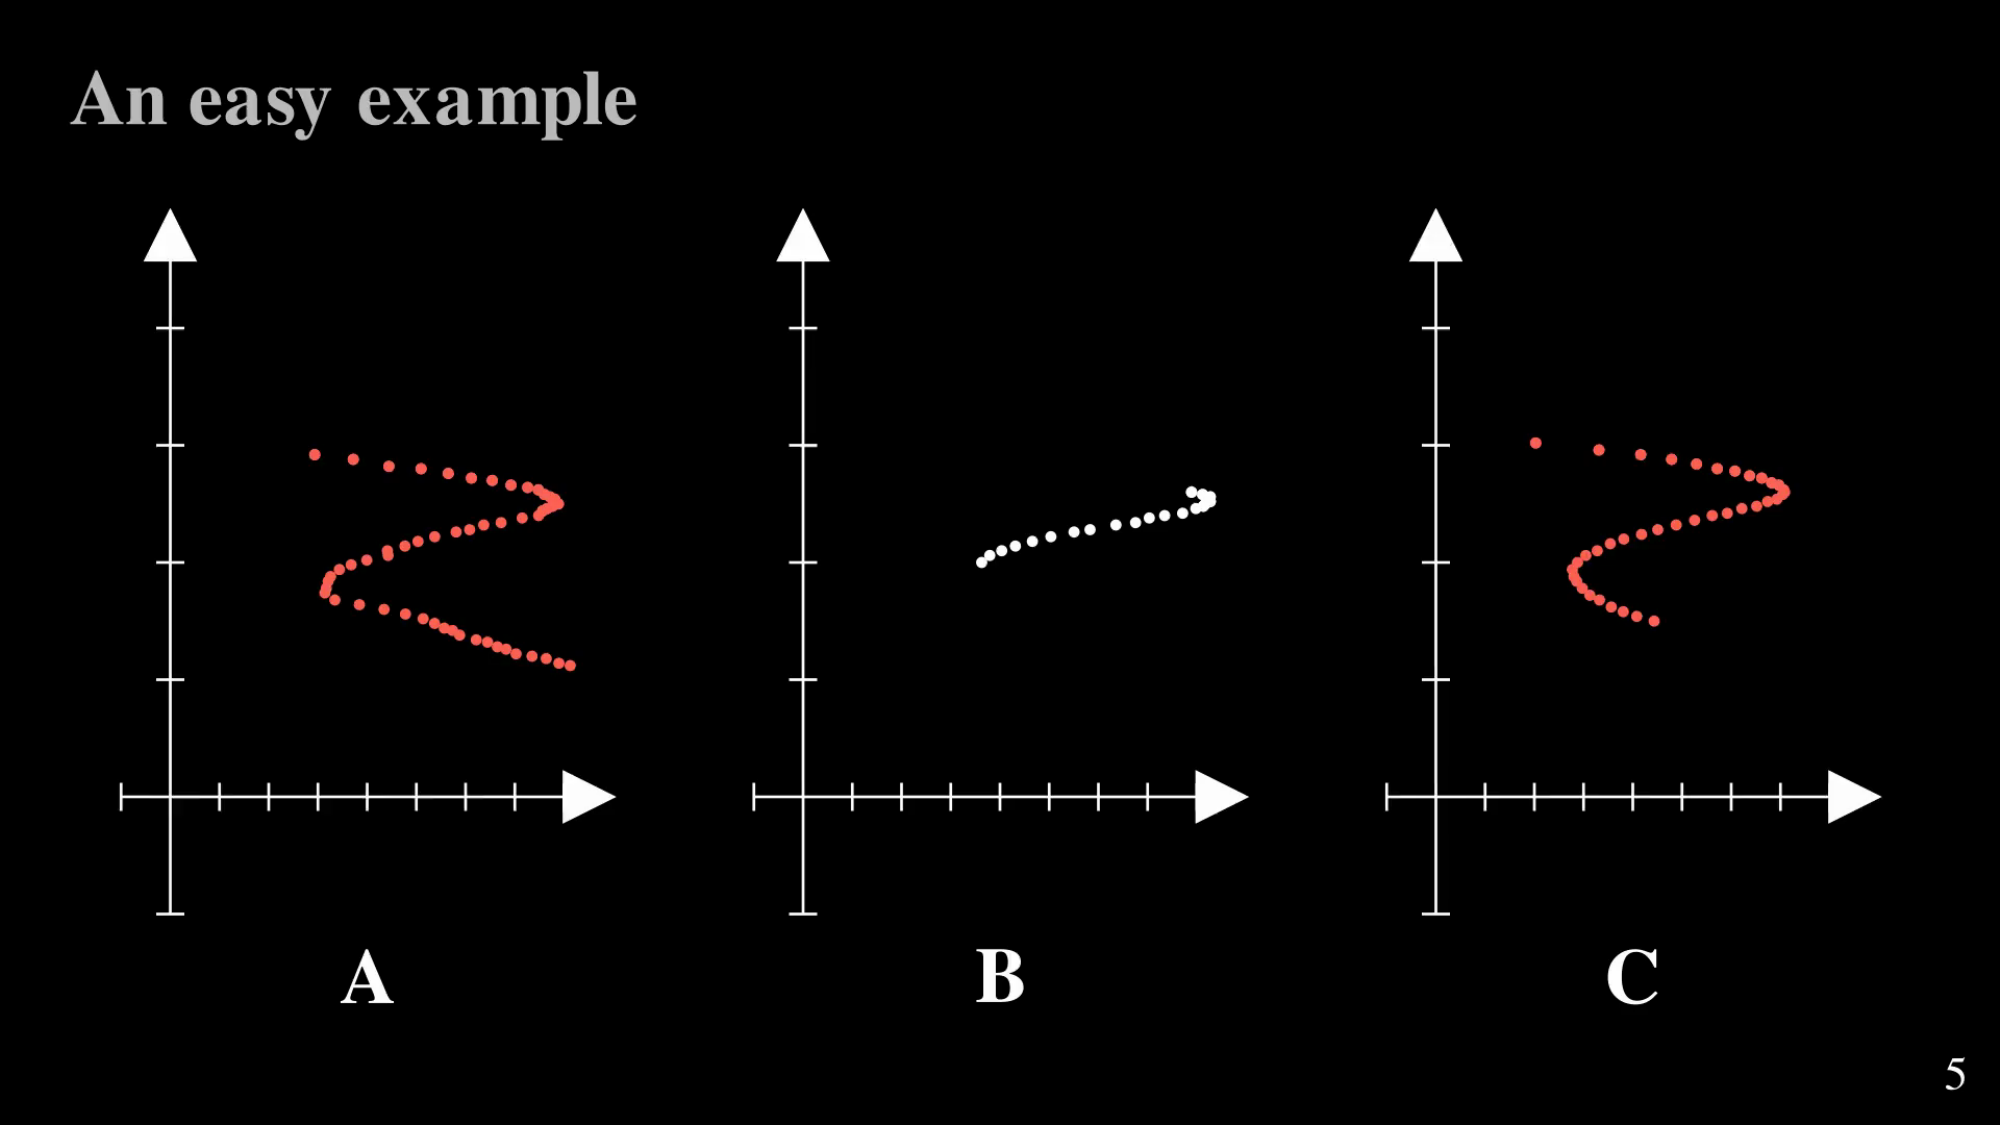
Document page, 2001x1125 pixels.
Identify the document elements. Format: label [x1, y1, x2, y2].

text_box [0, 0, 2000, 1125]
